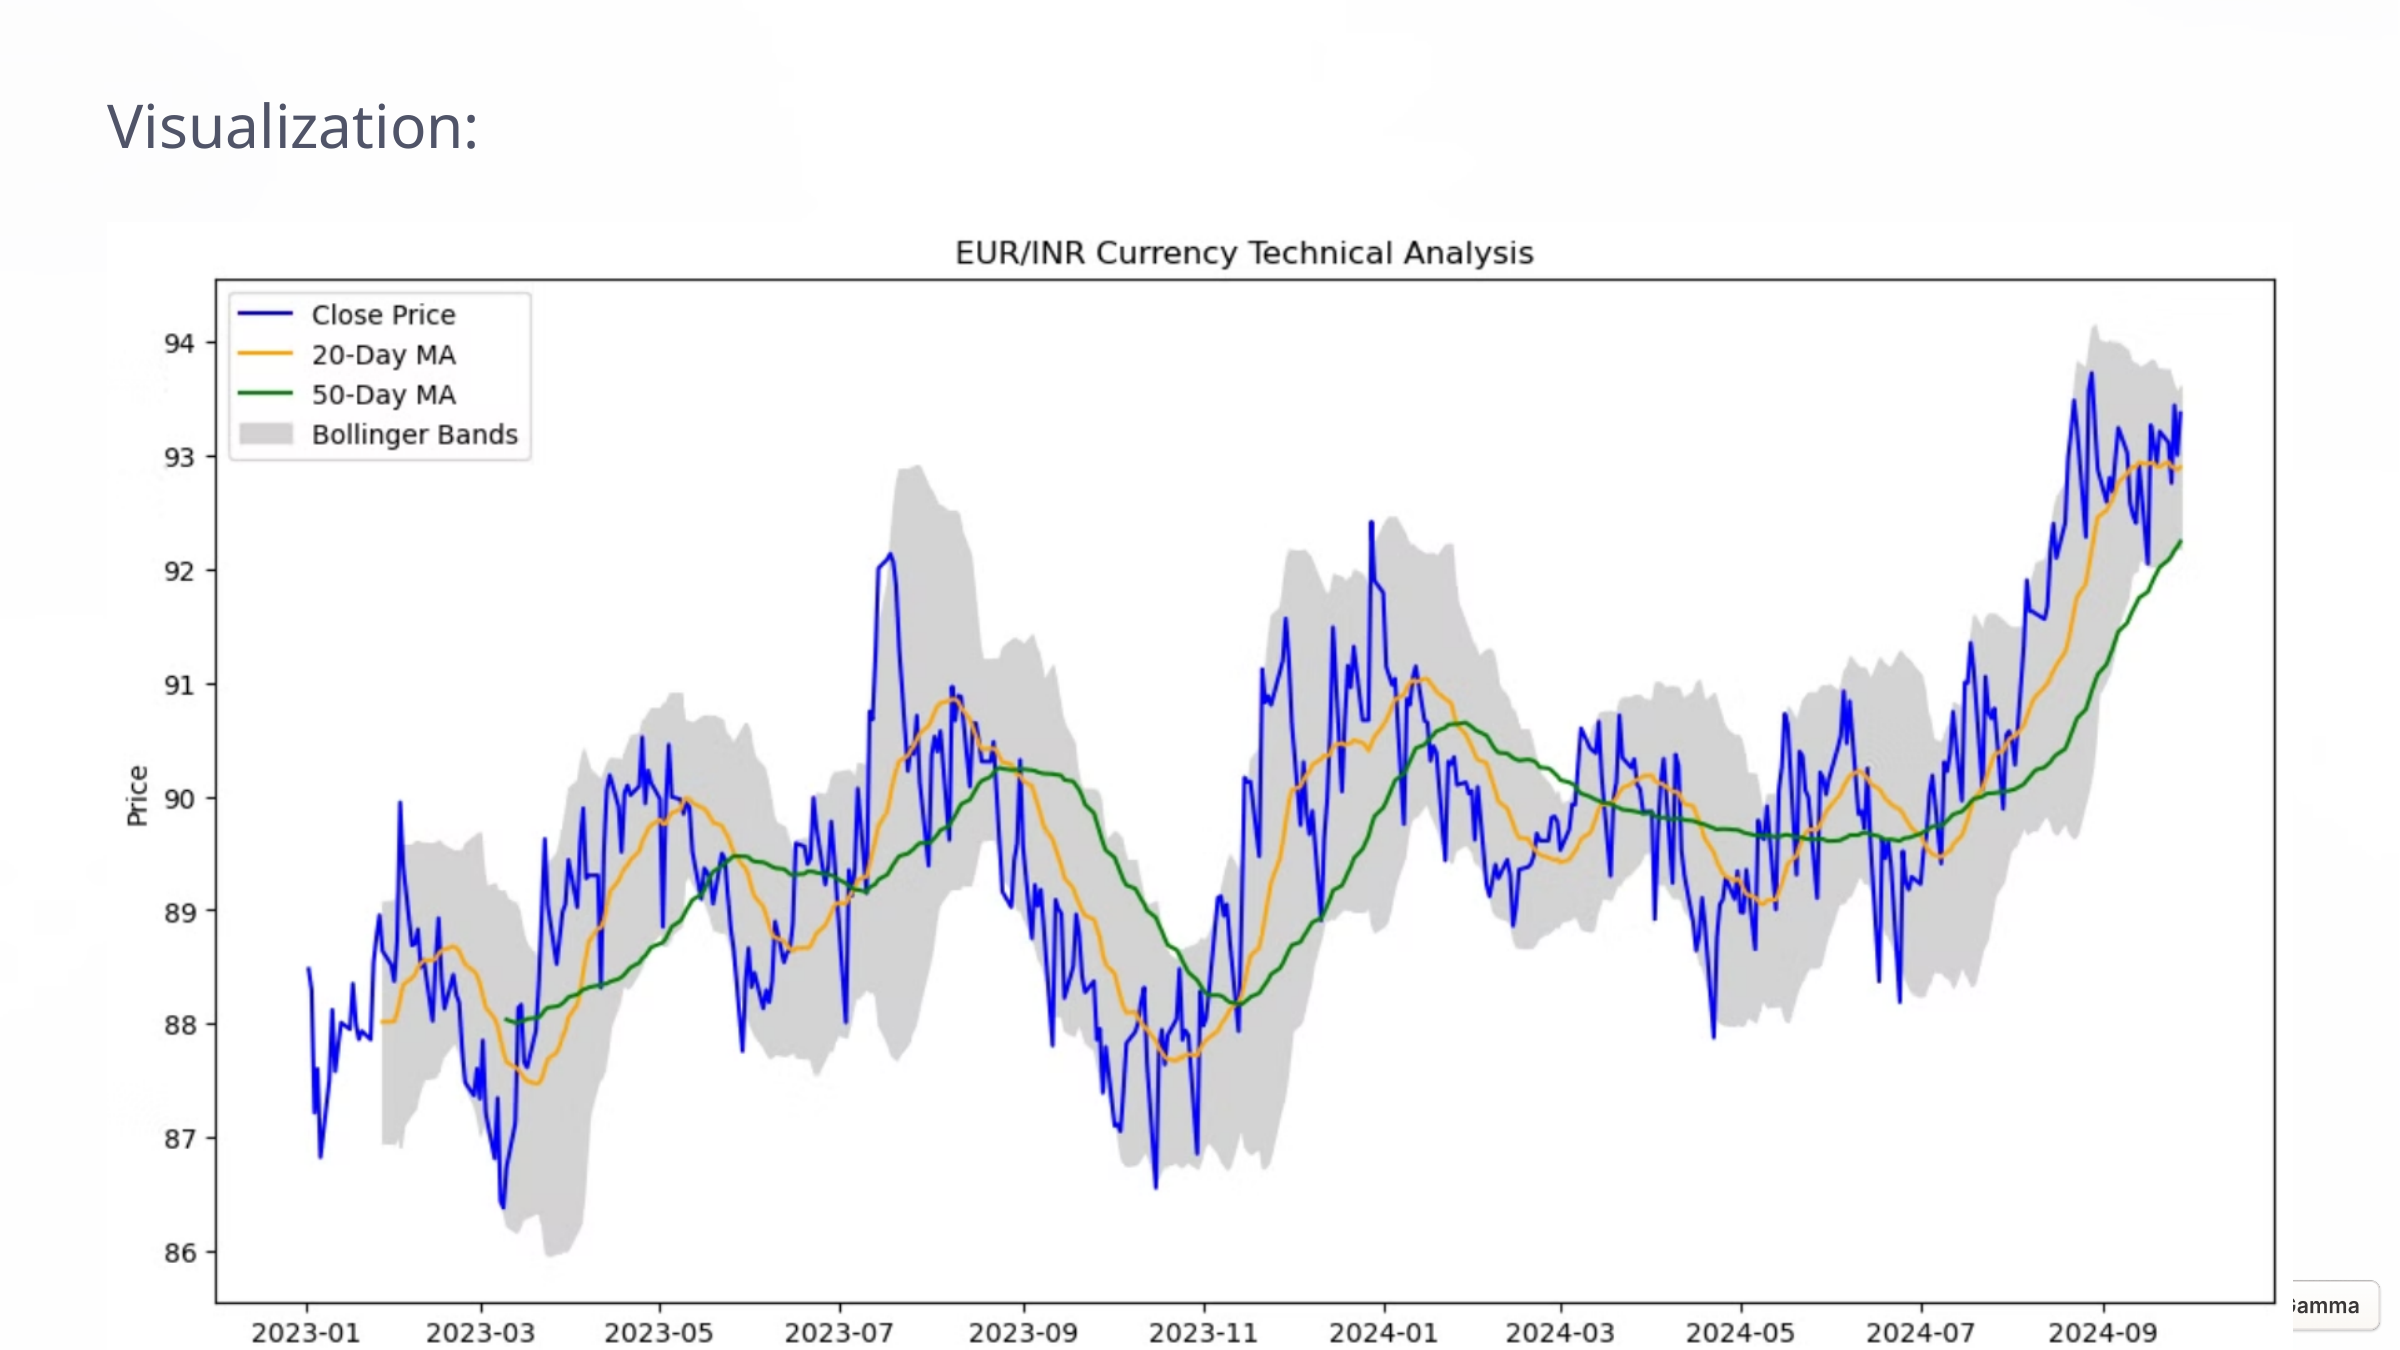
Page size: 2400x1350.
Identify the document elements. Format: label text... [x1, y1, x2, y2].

picture [107, 222, 2389, 1350]
text_box Visualization: [107, 84, 722, 162]
